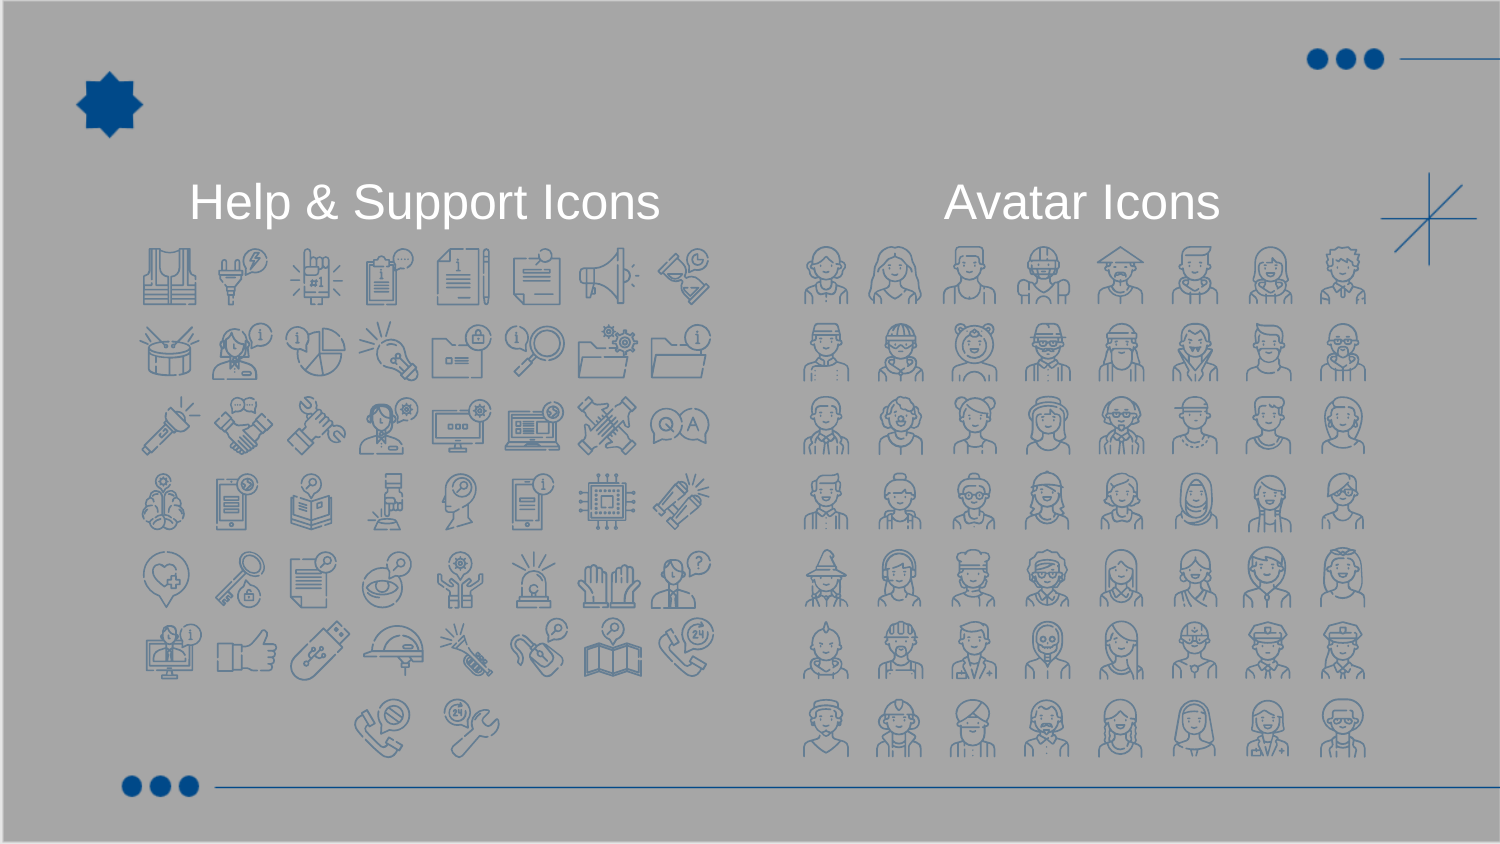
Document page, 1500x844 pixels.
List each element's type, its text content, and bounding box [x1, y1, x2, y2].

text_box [1024, 470, 1070, 531]
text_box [508, 617, 569, 678]
title Help & Support Icons [139, 154, 711, 234]
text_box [1246, 699, 1290, 757]
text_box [1171, 621, 1218, 680]
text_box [942, 245, 997, 305]
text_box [952, 472, 996, 530]
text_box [1098, 395, 1145, 455]
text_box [511, 472, 555, 531]
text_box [289, 247, 344, 306]
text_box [145, 623, 204, 680]
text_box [140, 395, 201, 456]
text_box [583, 617, 643, 678]
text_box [1024, 620, 1071, 680]
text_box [1172, 699, 1216, 757]
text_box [1025, 548, 1070, 608]
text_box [1016, 245, 1071, 305]
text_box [652, 472, 711, 531]
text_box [353, 698, 412, 759]
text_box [878, 395, 924, 456]
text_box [1245, 322, 1293, 382]
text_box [1245, 395, 1292, 455]
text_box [1321, 472, 1365, 530]
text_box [578, 473, 636, 531]
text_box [141, 472, 186, 531]
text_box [1321, 396, 1365, 455]
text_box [441, 472, 478, 531]
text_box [1247, 474, 1292, 533]
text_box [1320, 620, 1366, 680]
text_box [511, 550, 557, 609]
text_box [951, 548, 996, 608]
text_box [213, 396, 274, 456]
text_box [1319, 322, 1367, 382]
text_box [1096, 245, 1145, 305]
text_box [214, 551, 266, 609]
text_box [1171, 245, 1219, 305]
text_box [215, 472, 259, 531]
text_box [211, 322, 273, 381]
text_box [657, 617, 715, 678]
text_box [1100, 472, 1144, 530]
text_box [802, 620, 850, 680]
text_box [875, 698, 923, 758]
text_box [290, 472, 333, 531]
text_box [361, 551, 413, 609]
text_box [951, 322, 998, 382]
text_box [431, 398, 492, 454]
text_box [439, 622, 494, 677]
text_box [804, 548, 849, 608]
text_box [949, 698, 996, 758]
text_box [649, 407, 710, 445]
text_box [287, 396, 347, 456]
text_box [877, 548, 922, 608]
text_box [951, 620, 998, 680]
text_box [138, 326, 200, 377]
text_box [1248, 245, 1293, 305]
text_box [867, 245, 923, 305]
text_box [877, 620, 924, 680]
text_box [878, 472, 922, 530]
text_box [953, 395, 998, 455]
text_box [1242, 545, 1292, 609]
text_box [512, 247, 561, 306]
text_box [577, 323, 639, 379]
picture [0, 0, 1500, 844]
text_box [803, 472, 849, 530]
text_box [576, 563, 642, 609]
text_box [577, 396, 637, 456]
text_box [284, 325, 346, 377]
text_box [1319, 698, 1366, 759]
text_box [578, 247, 640, 305]
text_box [218, 247, 269, 306]
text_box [1172, 322, 1219, 382]
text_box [431, 324, 493, 379]
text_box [289, 550, 338, 609]
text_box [803, 395, 850, 455]
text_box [1173, 548, 1218, 608]
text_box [1023, 699, 1070, 758]
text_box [1098, 322, 1145, 382]
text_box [877, 322, 924, 382]
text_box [504, 400, 565, 451]
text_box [504, 325, 567, 378]
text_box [362, 624, 424, 677]
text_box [1025, 395, 1071, 456]
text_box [436, 247, 491, 306]
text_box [1099, 620, 1144, 681]
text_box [1024, 322, 1072, 382]
text_box [216, 629, 278, 672]
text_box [365, 247, 416, 306]
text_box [358, 320, 419, 382]
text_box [1245, 621, 1291, 680]
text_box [802, 698, 850, 758]
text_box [142, 550, 190, 609]
text_box [143, 248, 197, 306]
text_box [657, 247, 711, 306]
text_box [650, 550, 712, 610]
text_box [804, 245, 849, 305]
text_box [1171, 395, 1219, 455]
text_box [1097, 698, 1143, 759]
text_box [358, 396, 420, 455]
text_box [1099, 548, 1144, 608]
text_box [650, 323, 712, 379]
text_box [1319, 245, 1367, 305]
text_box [436, 550, 484, 609]
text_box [803, 322, 850, 382]
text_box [443, 698, 500, 759]
title Avatar Icons [797, 154, 1369, 234]
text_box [1174, 472, 1218, 530]
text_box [367, 472, 404, 531]
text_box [1319, 546, 1366, 608]
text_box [289, 620, 351, 681]
